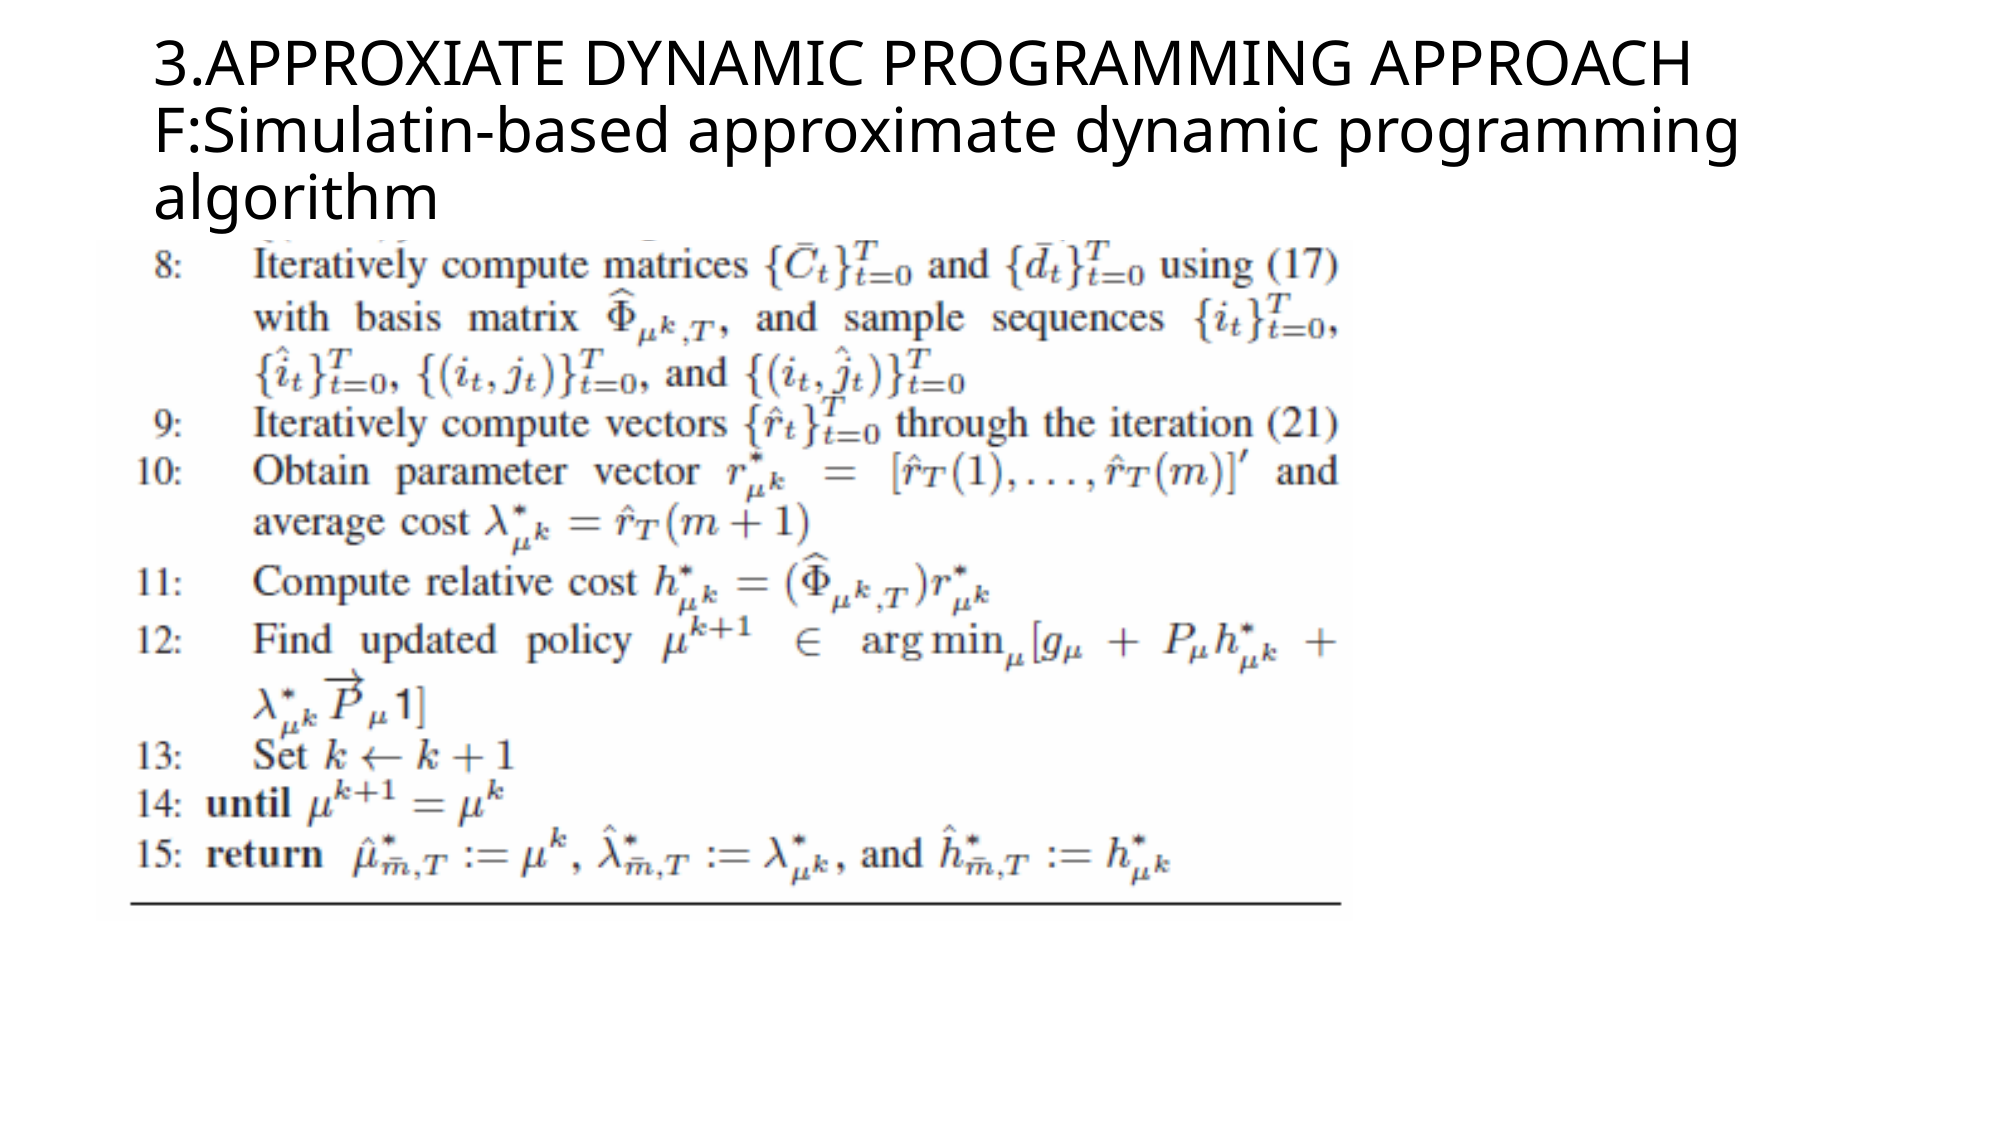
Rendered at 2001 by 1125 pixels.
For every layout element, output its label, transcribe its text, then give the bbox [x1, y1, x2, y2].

title 3.APPROXIATE DYNAMIC PROGRAMMING APPROACH F:Simulatin-based approximate dynamic programming algorithm [138, 23, 1960, 241]
picture [91, 240, 1353, 921]
